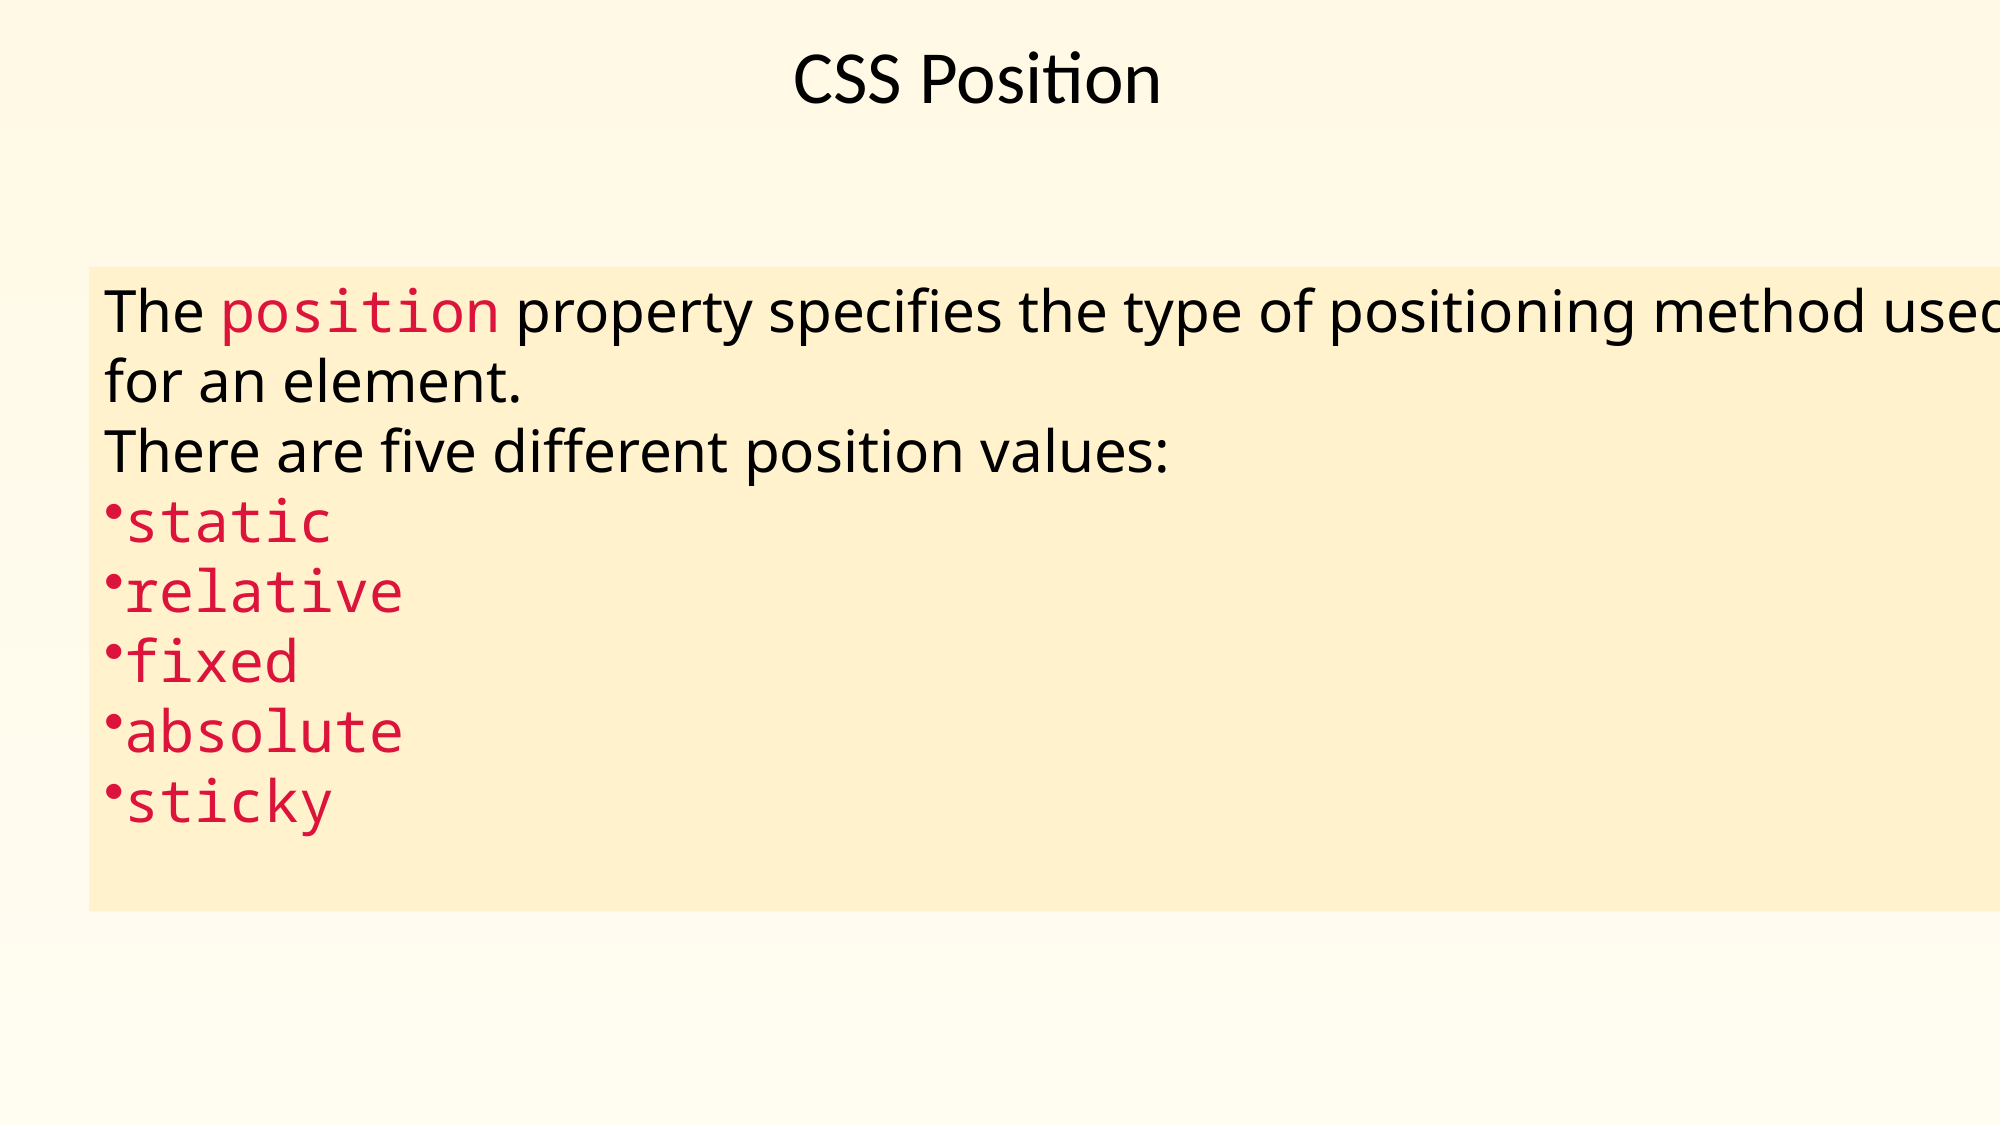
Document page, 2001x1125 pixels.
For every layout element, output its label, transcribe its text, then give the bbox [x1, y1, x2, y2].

text_box The position property specifies the type of positioning method used for an element. There are five different position values: static relative fixed absolute sticky [89, 266, 2000, 912]
text_box CSS Position [778, 21, 1196, 127]
